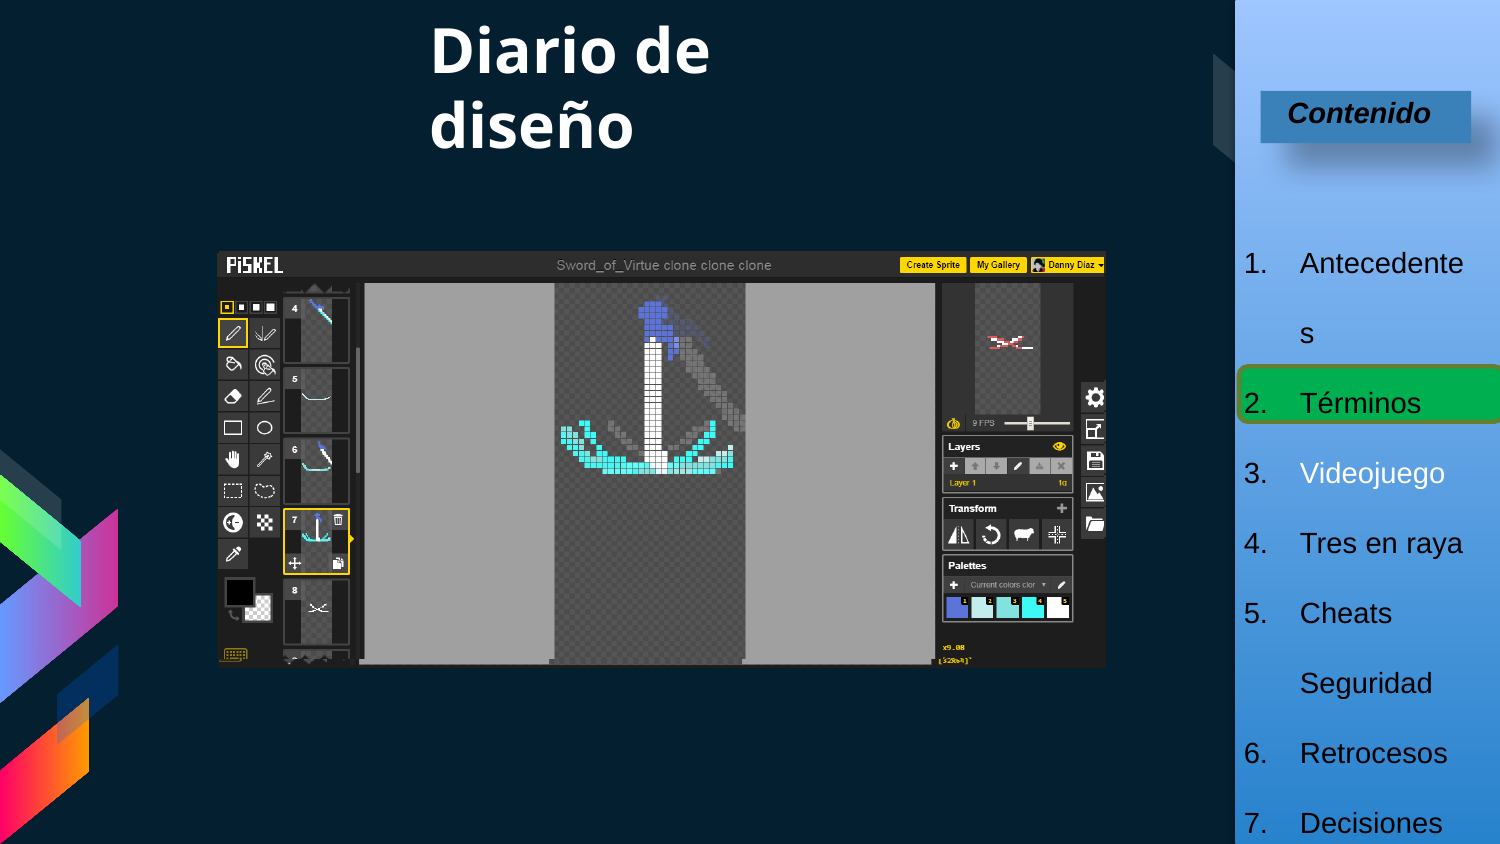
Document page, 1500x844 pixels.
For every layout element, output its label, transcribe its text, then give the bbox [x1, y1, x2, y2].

title Diario de diseño [414, 71, 940, 176]
text_box [1494, 364, 1500, 424]
text_box [1235, 0, 1500, 365]
text_box Antecedentes Términos Videojuego Tres en raya Cheats Seguridad Retrocesos Decisiones [1229, 202, 1494, 844]
text_box [1494, 423, 1500, 844]
picture [217, 251, 1106, 668]
text_box Contenido [1272, 86, 1460, 137]
text_box [1259, 89, 1473, 145]
